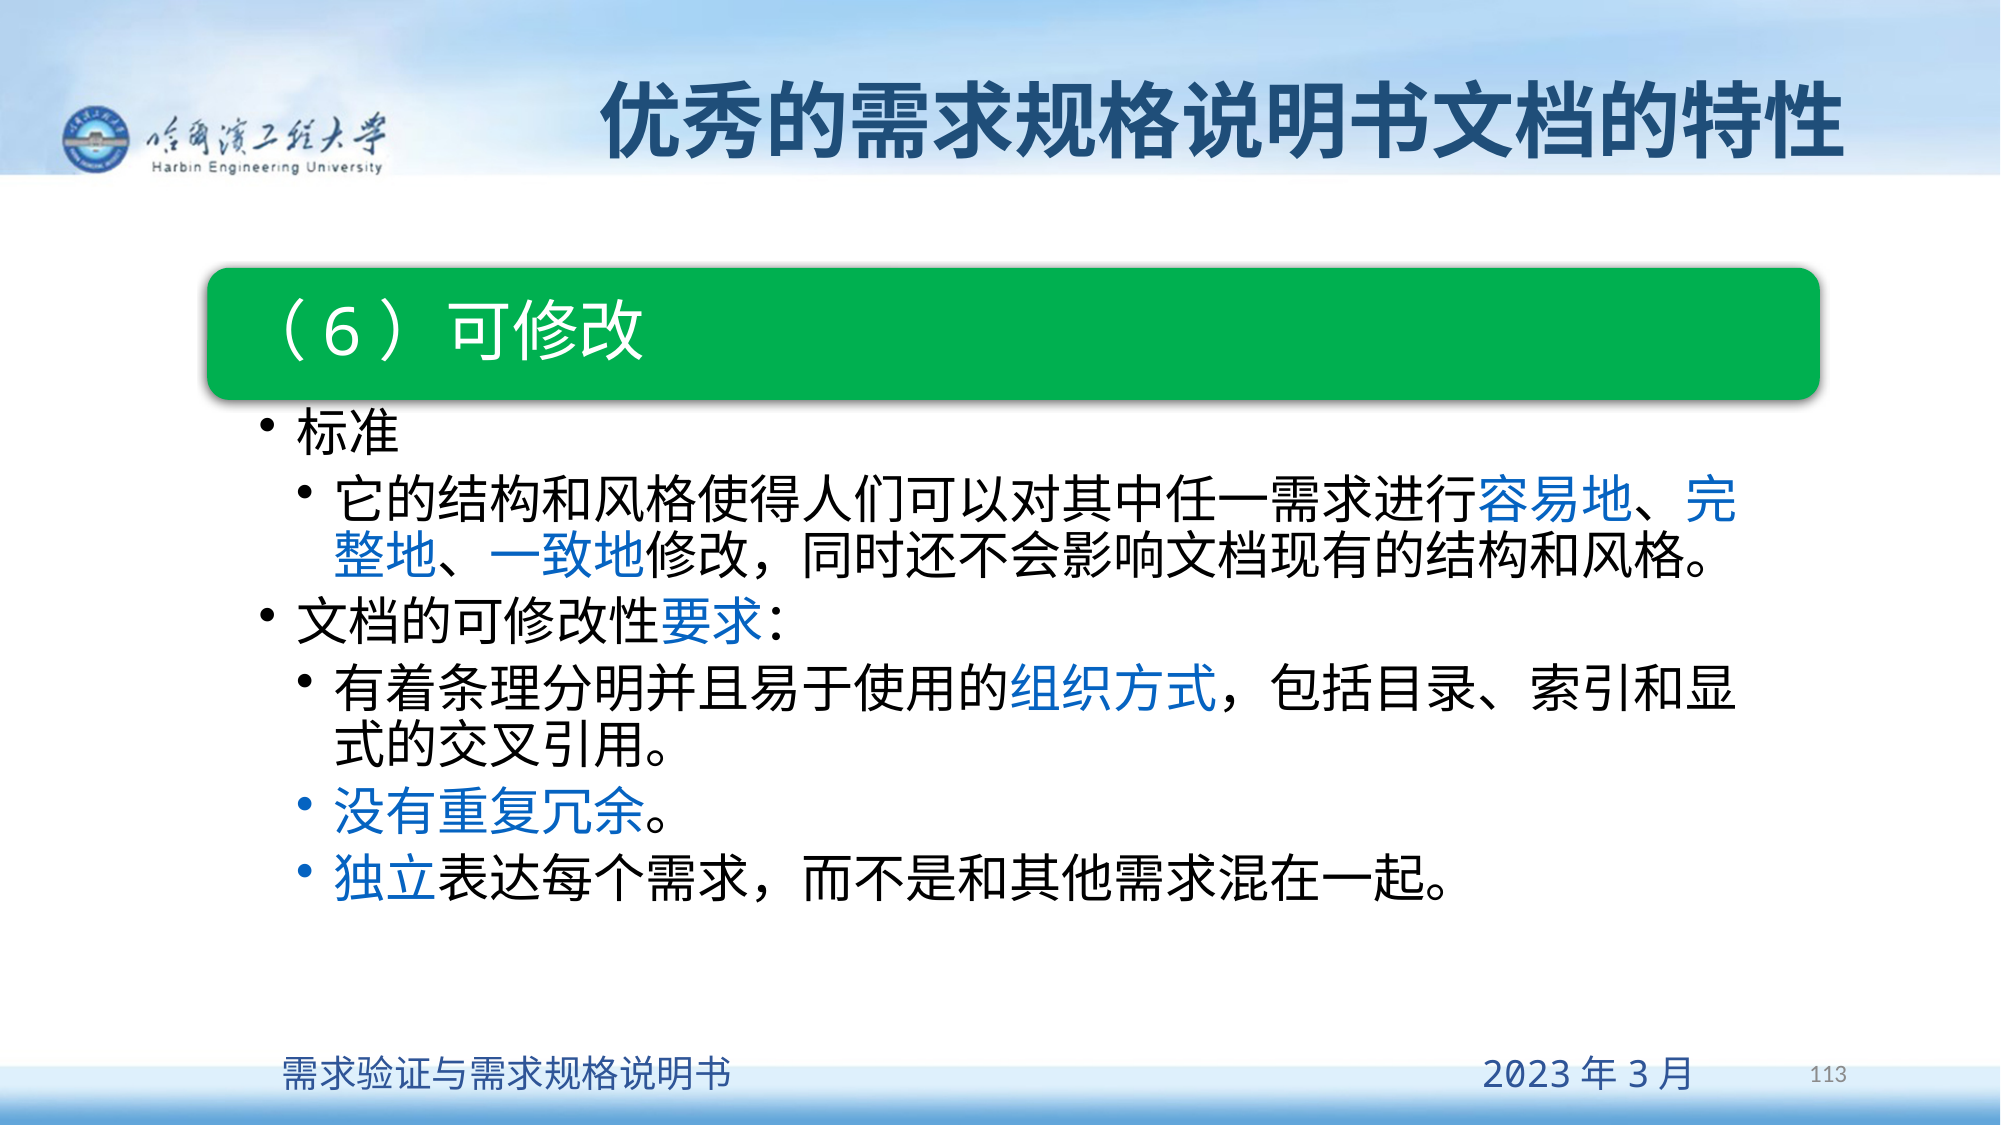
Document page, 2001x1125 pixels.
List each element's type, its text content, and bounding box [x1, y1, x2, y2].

picture [0, 0, 2001, 1125]
title 优秀的需求规格说明书文档的特性 [137, 47, 1863, 203]
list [207, 230, 1820, 1014]
slide_number 113 [1412, 1042, 1863, 1103]
